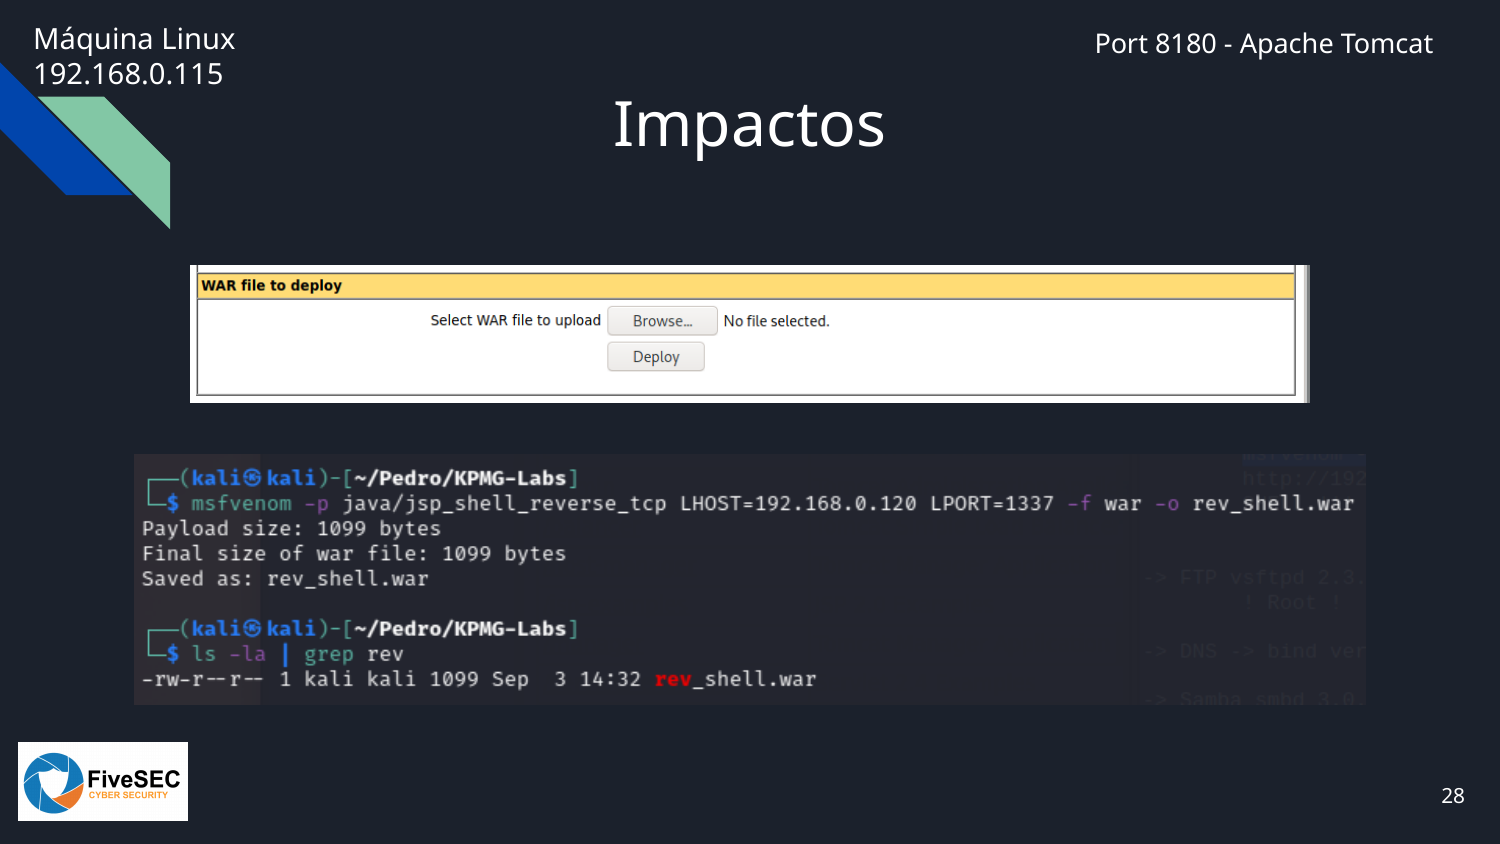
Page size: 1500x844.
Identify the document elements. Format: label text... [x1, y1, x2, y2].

text_box Port 8180 - Apache Tomcat [1033, 10, 1495, 74]
text_box Impactos [519, 69, 981, 174]
text_box Máquina Linux 192.168.0.115 [18, 5, 338, 106]
picture [17, 742, 188, 821]
picture [134, 454, 1366, 706]
picture [189, 265, 1311, 404]
slide_number ‹#› [1389, 764, 1480, 830]
